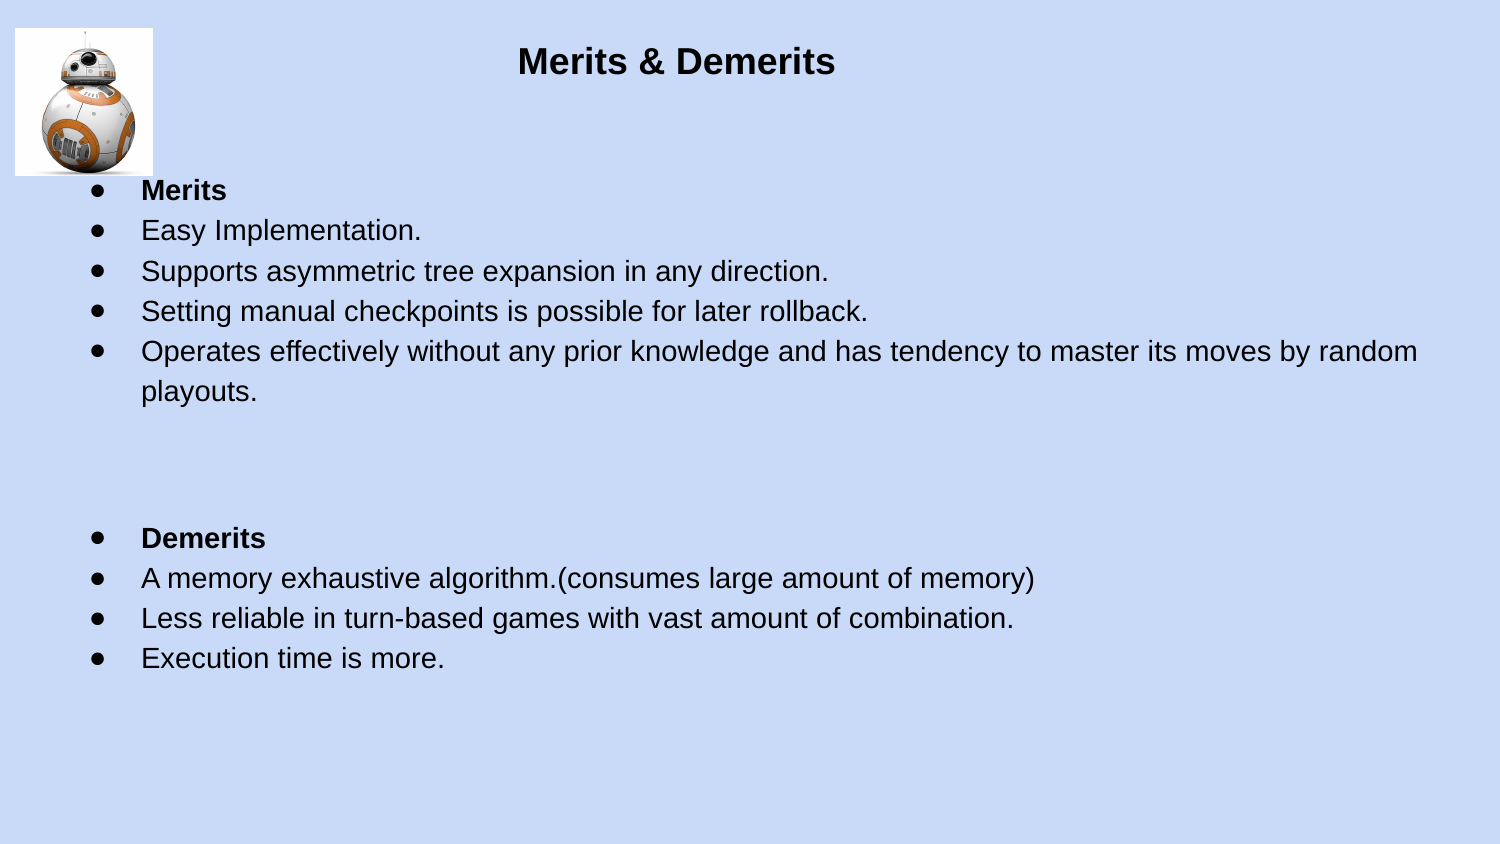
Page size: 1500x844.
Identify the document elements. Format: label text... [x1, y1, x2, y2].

title Merits & Demerits [51, 21, 1449, 121]
list Merits Easy Implementation. Supports asymmetric tree expansion in any direction. Setting manual checkpoints is possible for later rollback. Operates effectively without any prior knowledge and has tendency to master its moves by random playouts. Demerits A memory exhaustive algorithm.(consumes large amount of memory) Less reliable in turn-based games with vast amount of combination. Execution time is more. [51, 151, 1449, 750]
picture [15, 28, 154, 177]
